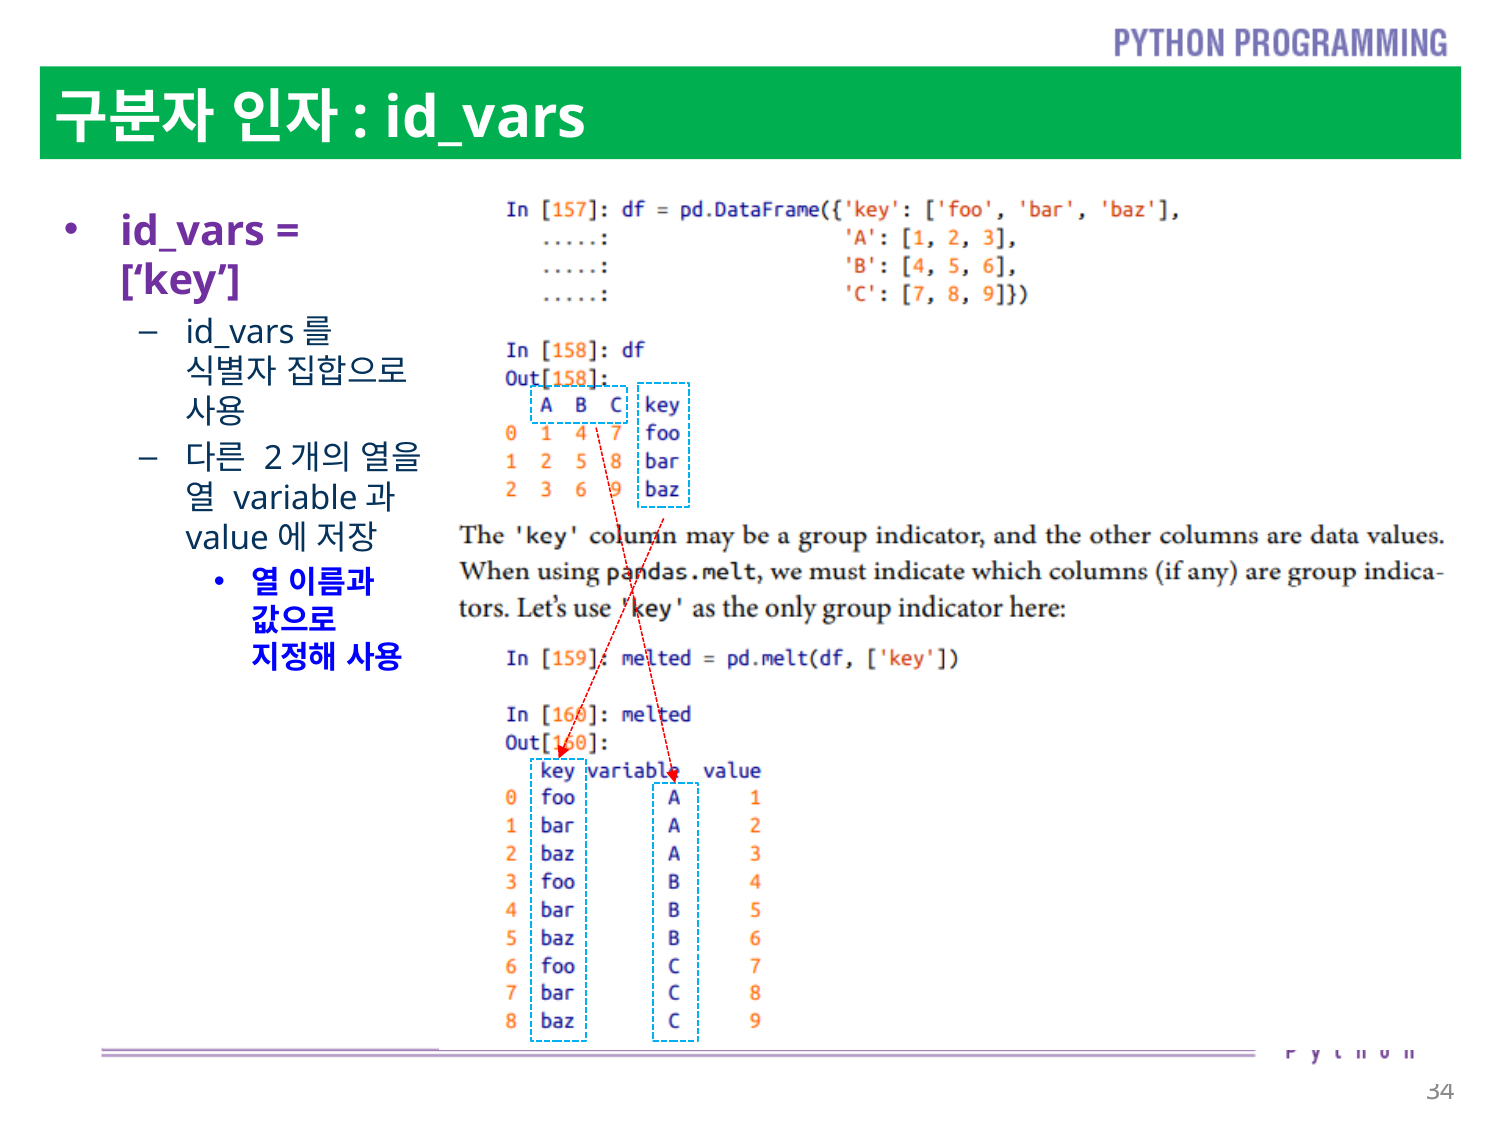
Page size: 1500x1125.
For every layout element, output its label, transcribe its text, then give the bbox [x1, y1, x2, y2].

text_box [558, 518, 590, 759]
picture [18, 186, 1483, 1084]
slide_number 34 [1119, 1071, 1470, 1112]
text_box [595, 427, 676, 784]
list id_vars = [‘key’] id_vars를 식별자 집합으로 사용 다른 2개의 열을 열 variable과 value에 저장 열 이름과 값으로 지정해 사용 [48, 195, 434, 1041]
title 구분자 인자: id_vars [39, 76, 1444, 152]
picture [1106, 13, 1462, 66]
